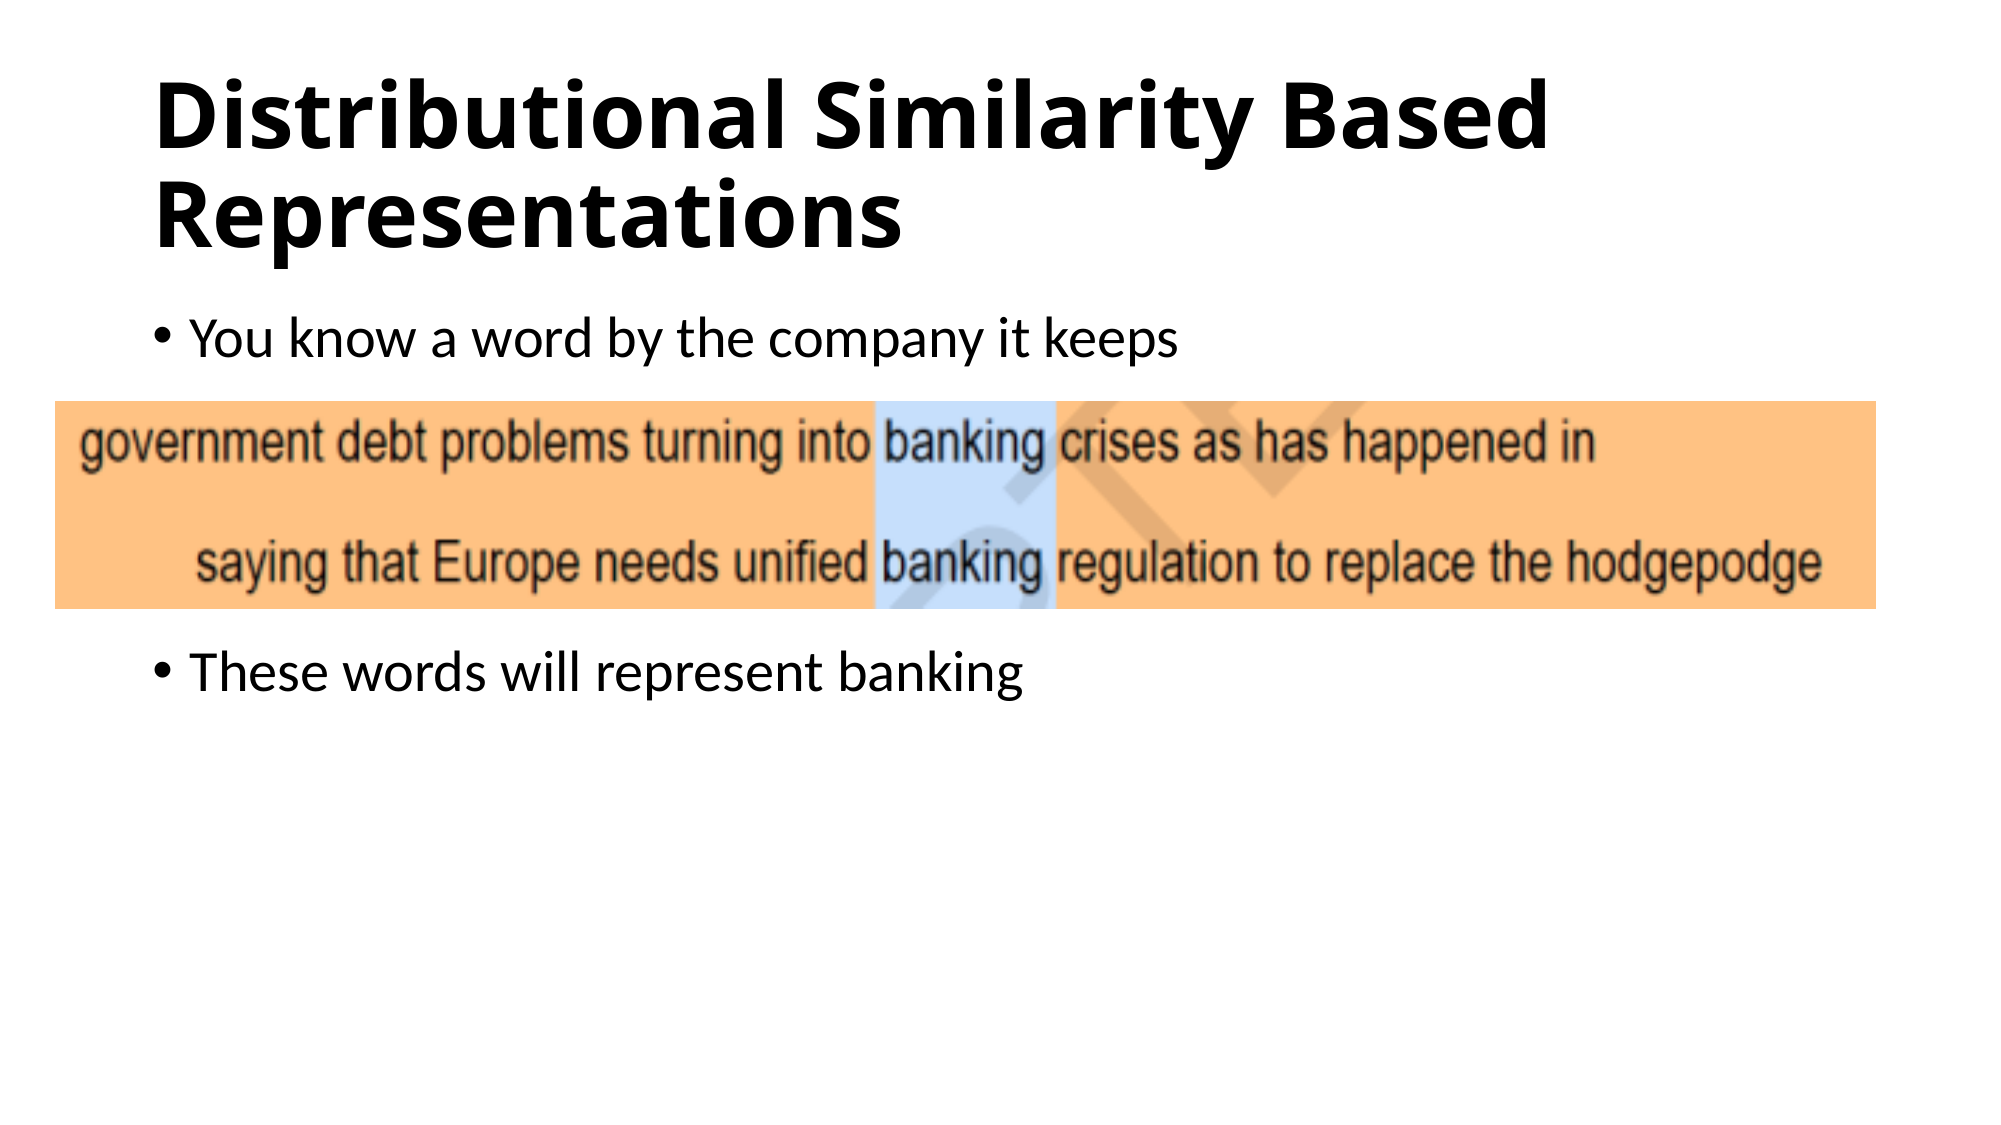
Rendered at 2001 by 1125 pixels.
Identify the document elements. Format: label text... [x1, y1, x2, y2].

list You know a word by the company it keeps These words will represent banking [137, 299, 1863, 401]
picture [55, 401, 1876, 609]
title Distributional Similarity Based Representations [137, 59, 1863, 278]
list You know a word by the company it keeps These words will represent banking [137, 609, 1863, 1014]
